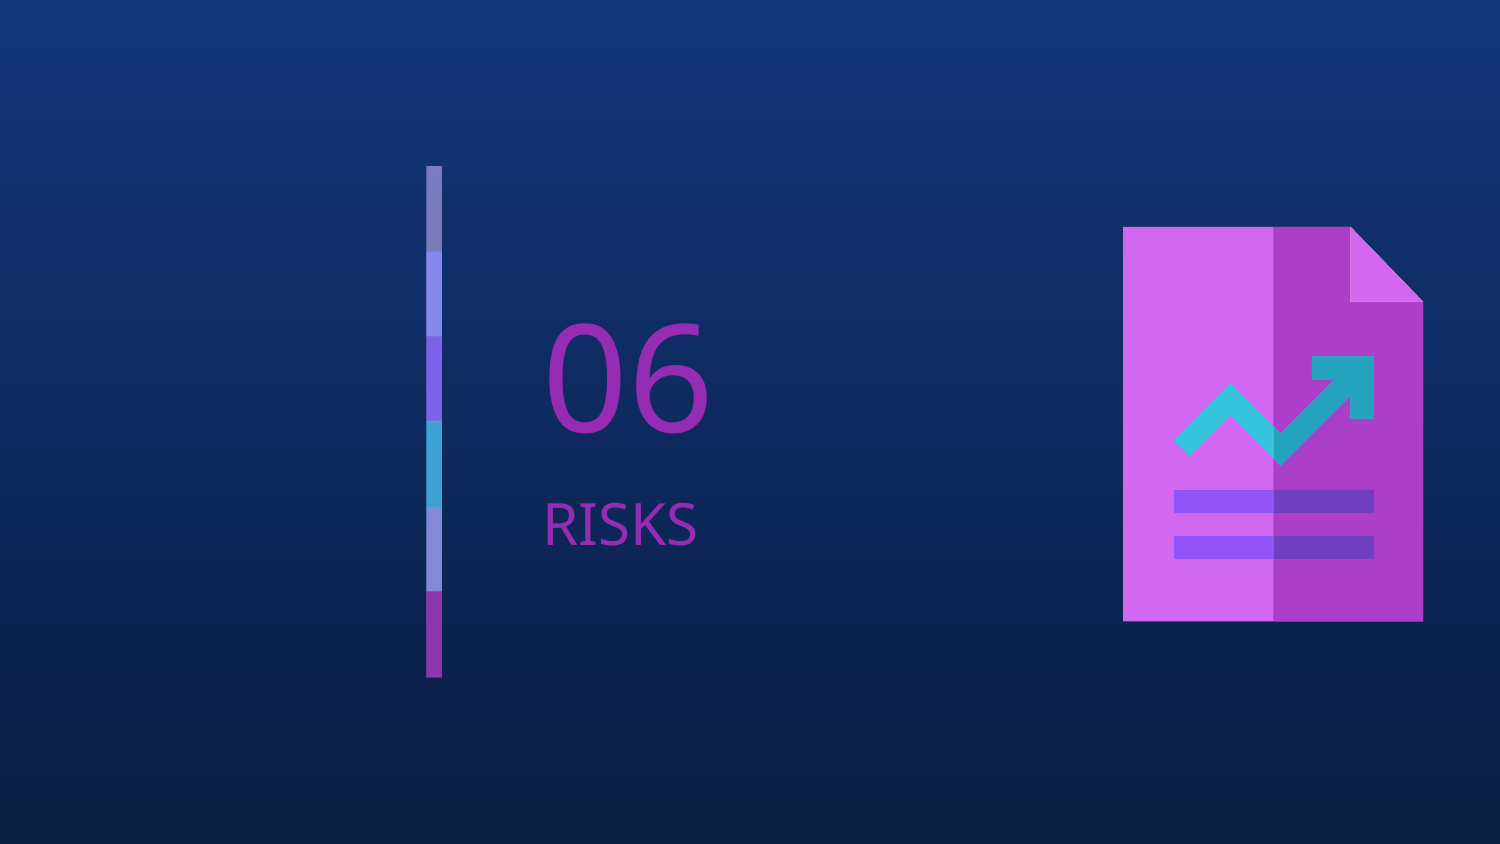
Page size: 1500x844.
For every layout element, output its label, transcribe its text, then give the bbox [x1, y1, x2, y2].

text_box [1122, 226, 1424, 622]
title RISKS [527, 472, 958, 573]
title 06 [527, 271, 790, 472]
